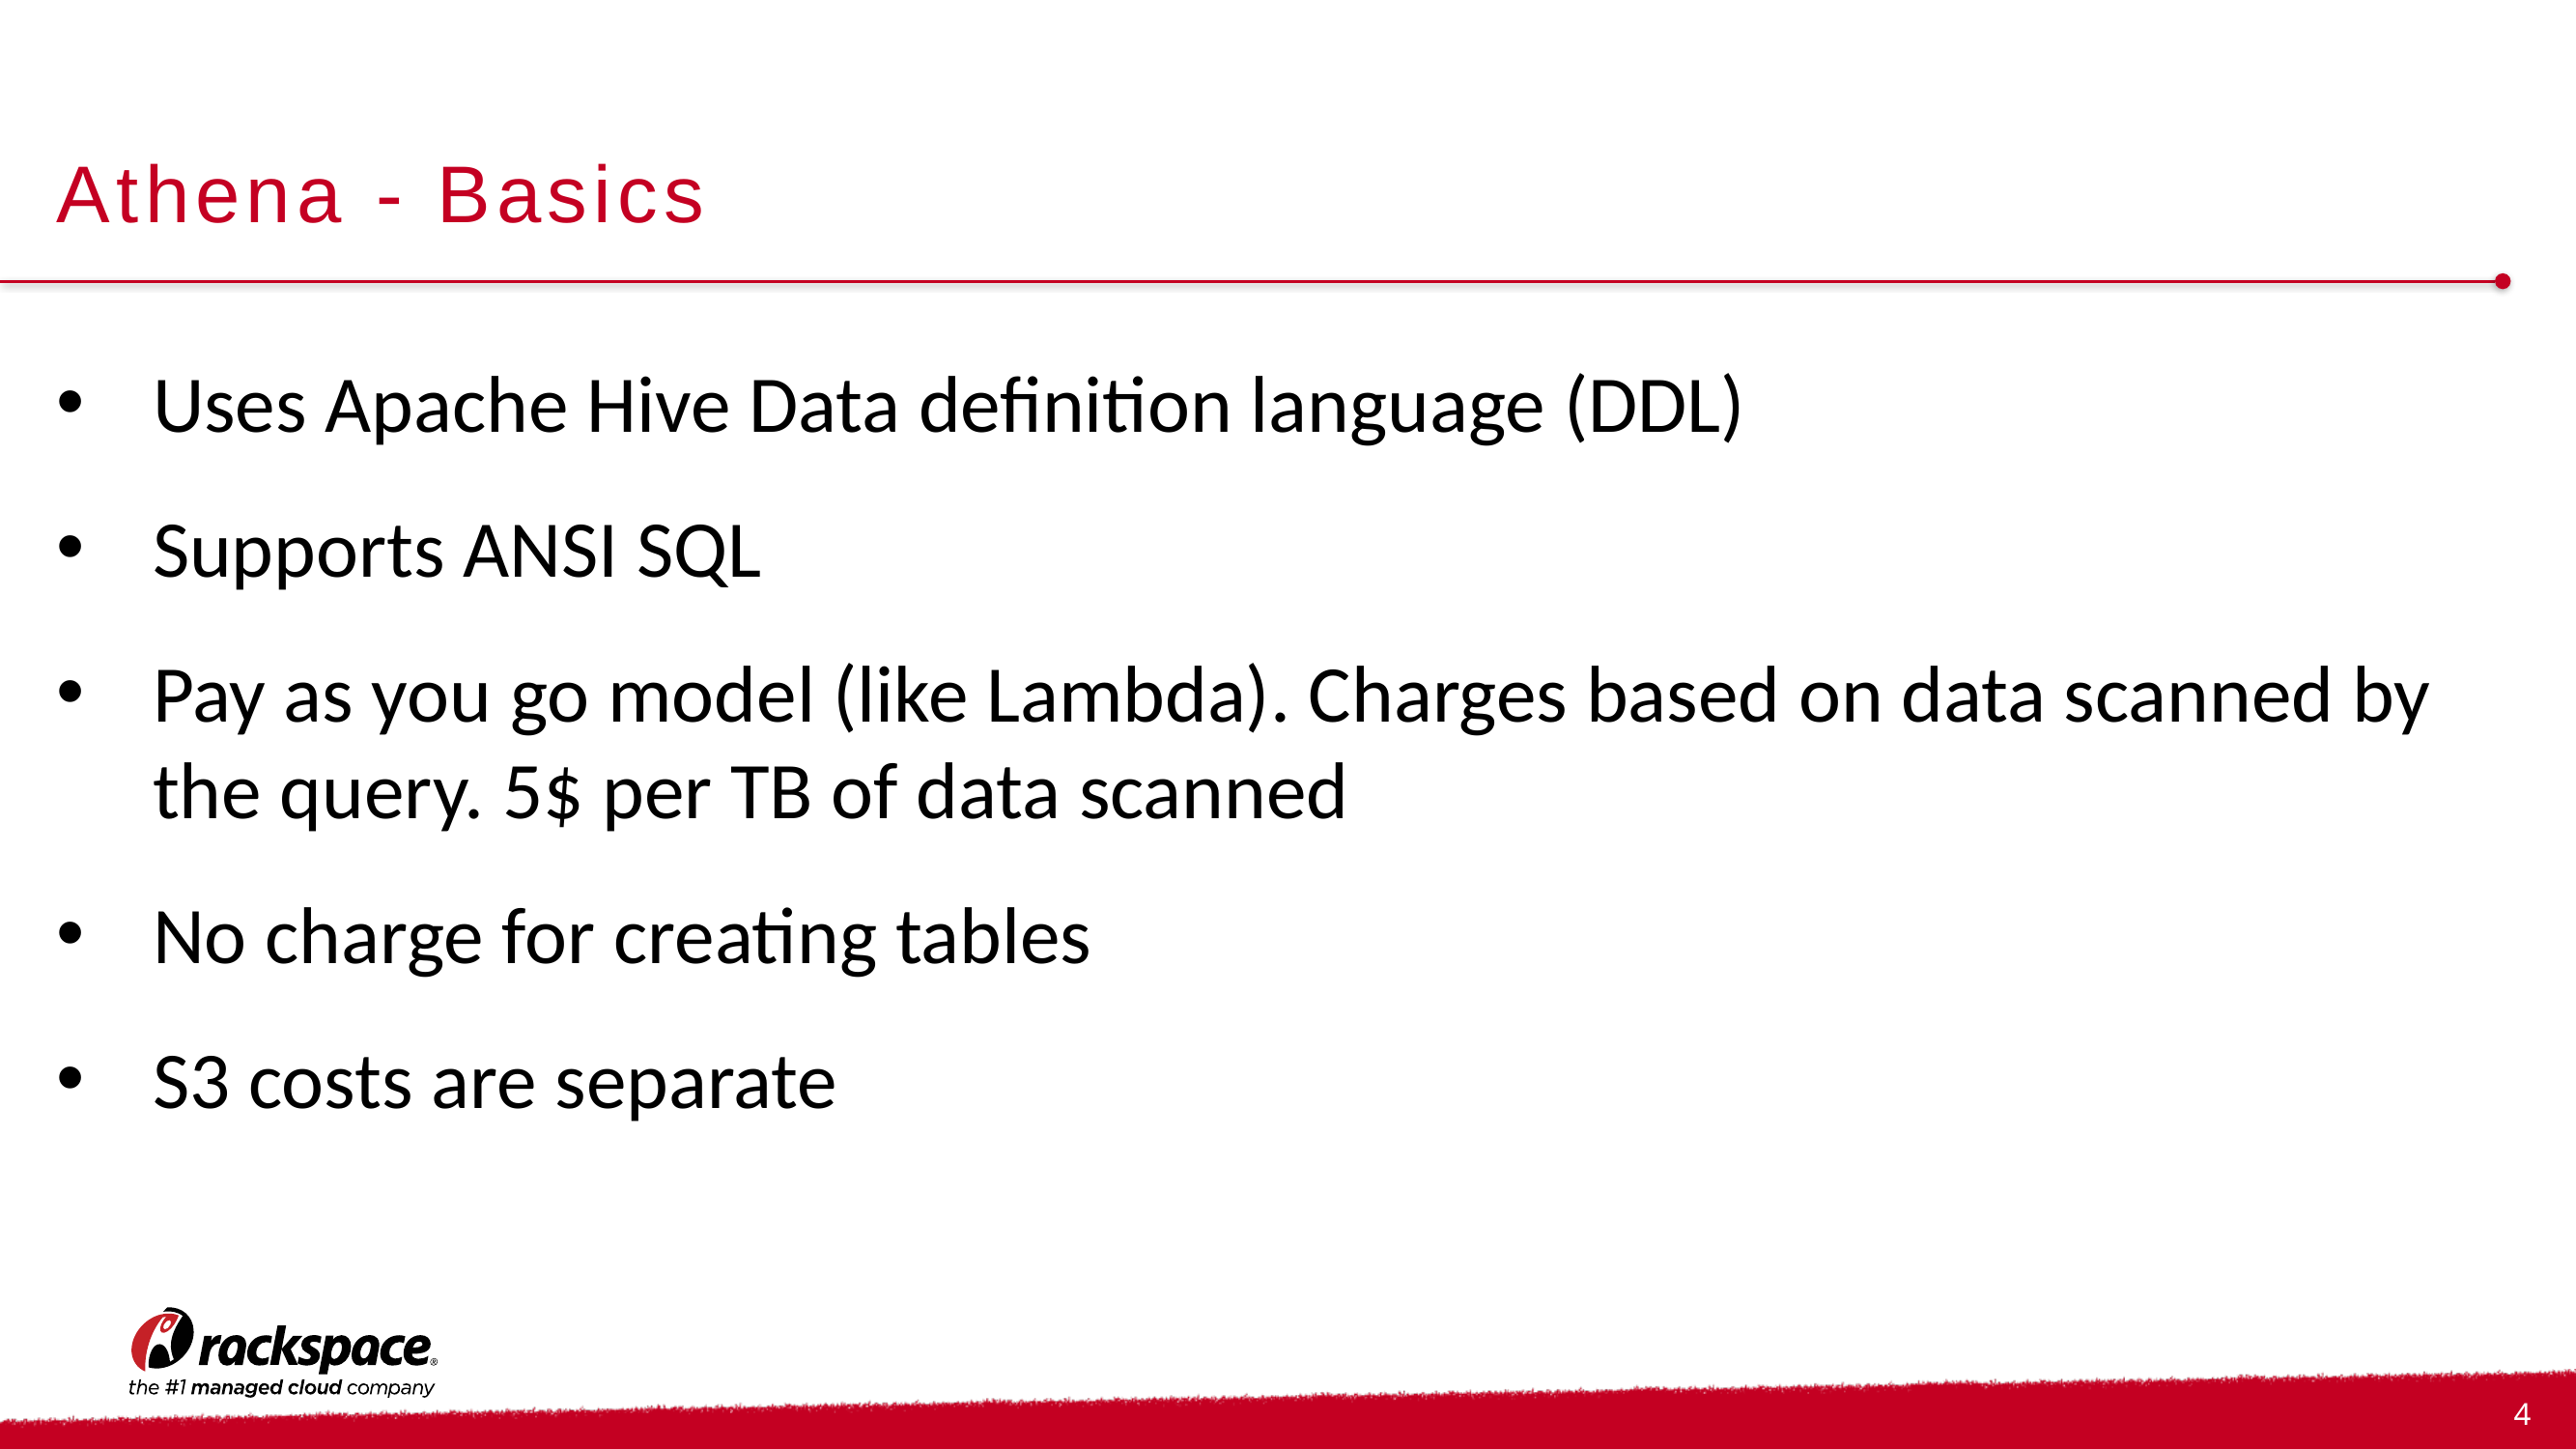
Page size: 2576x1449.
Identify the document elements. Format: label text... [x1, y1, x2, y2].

picture [0, 1369, 2576, 1449]
text_box [2494, 272, 2512, 291]
text_box Athena - Basics [56, 81, 2375, 250]
text_box Uses Apache Hive Data definition language (DDL) Supports ANSI SQL Pay as you go model (like Lambda). Charges based on data scanned by the query. 5$ per TB of data scanned No charge for creating tables S3 costs are separate [56, 352, 2520, 1125]
